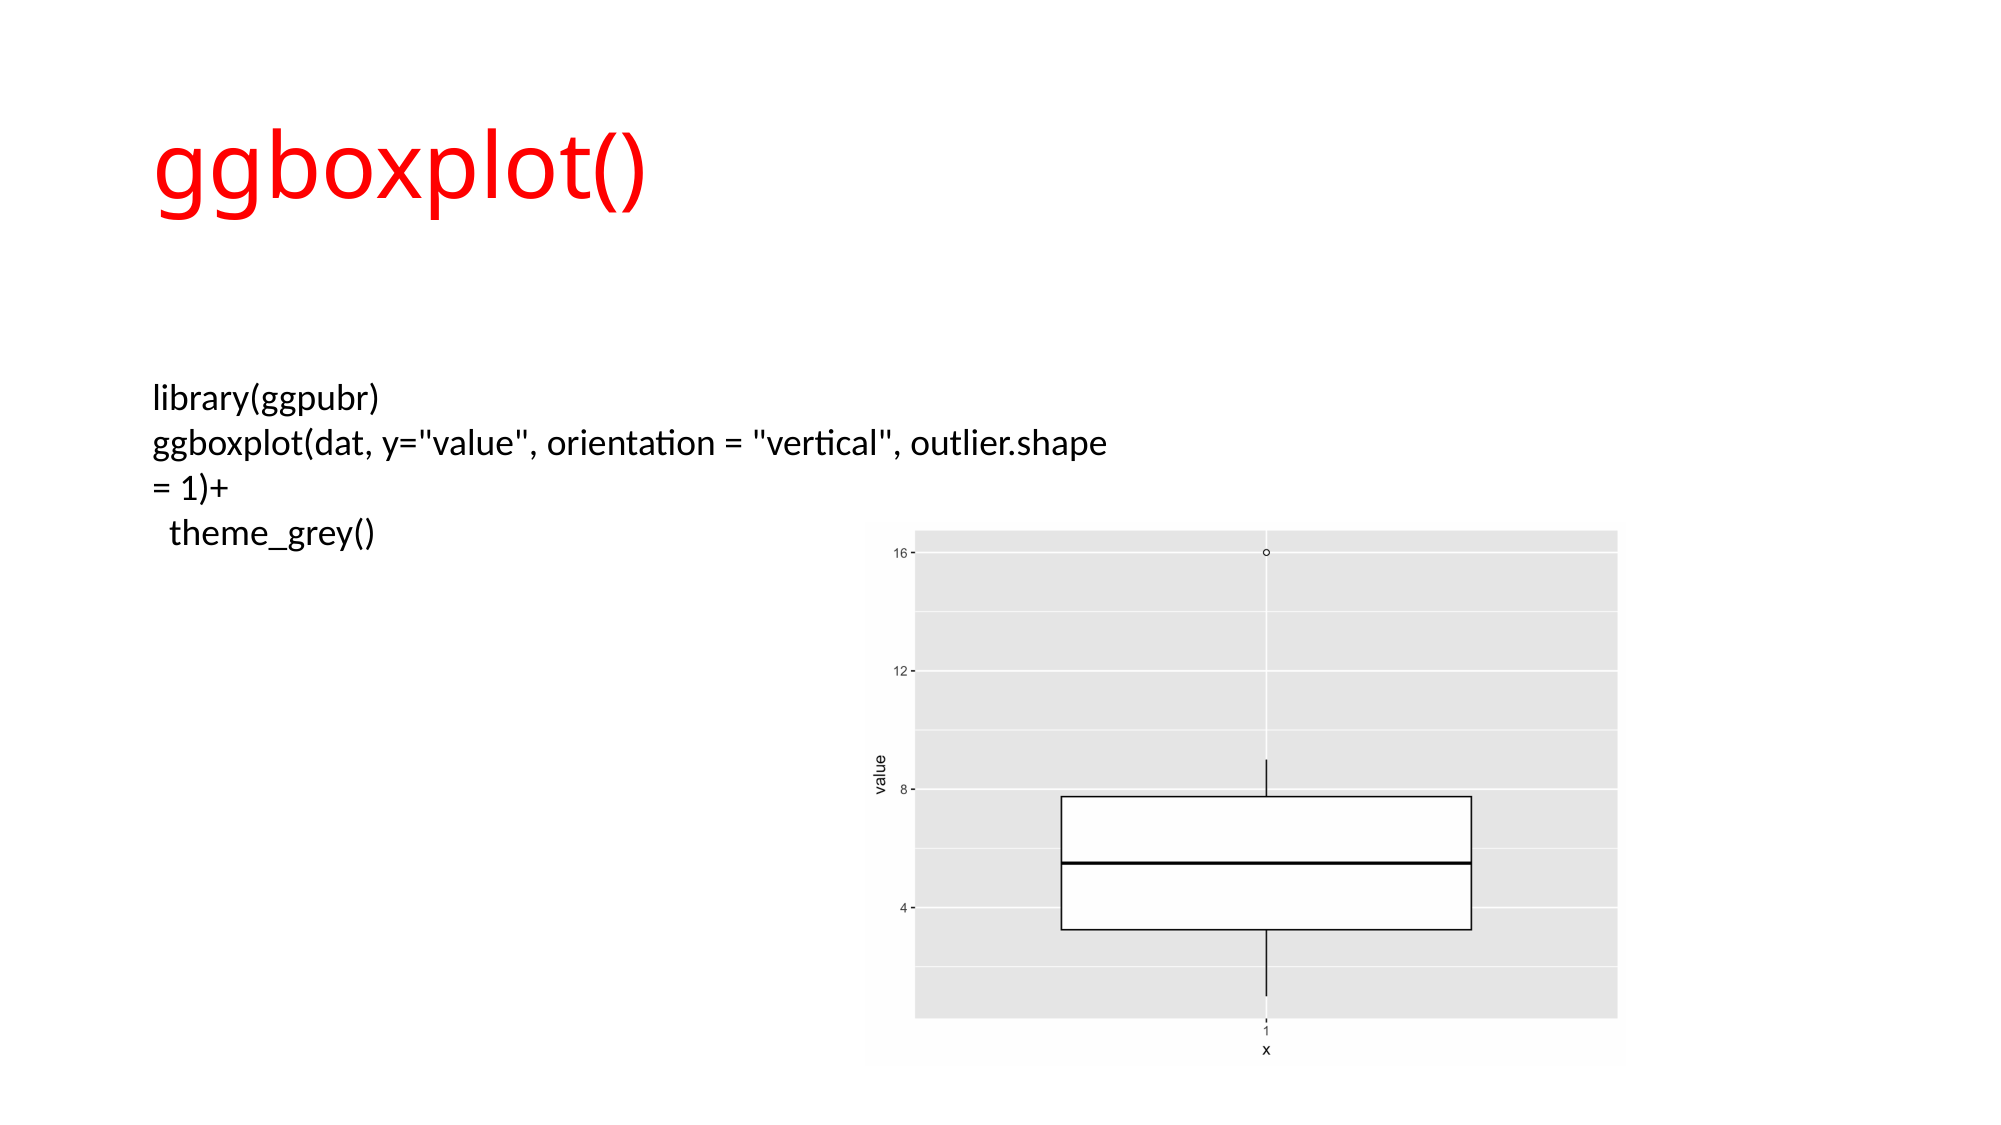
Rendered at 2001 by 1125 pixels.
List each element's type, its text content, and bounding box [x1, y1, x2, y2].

text_box library(ggpubr) ggboxplot(dat, y="value", orientation = "vertical", outlier.shape = 1)+ theme_grey() [137, 365, 1139, 561]
picture [865, 522, 1626, 1066]
title ggboxplot() [137, 59, 1863, 278]
